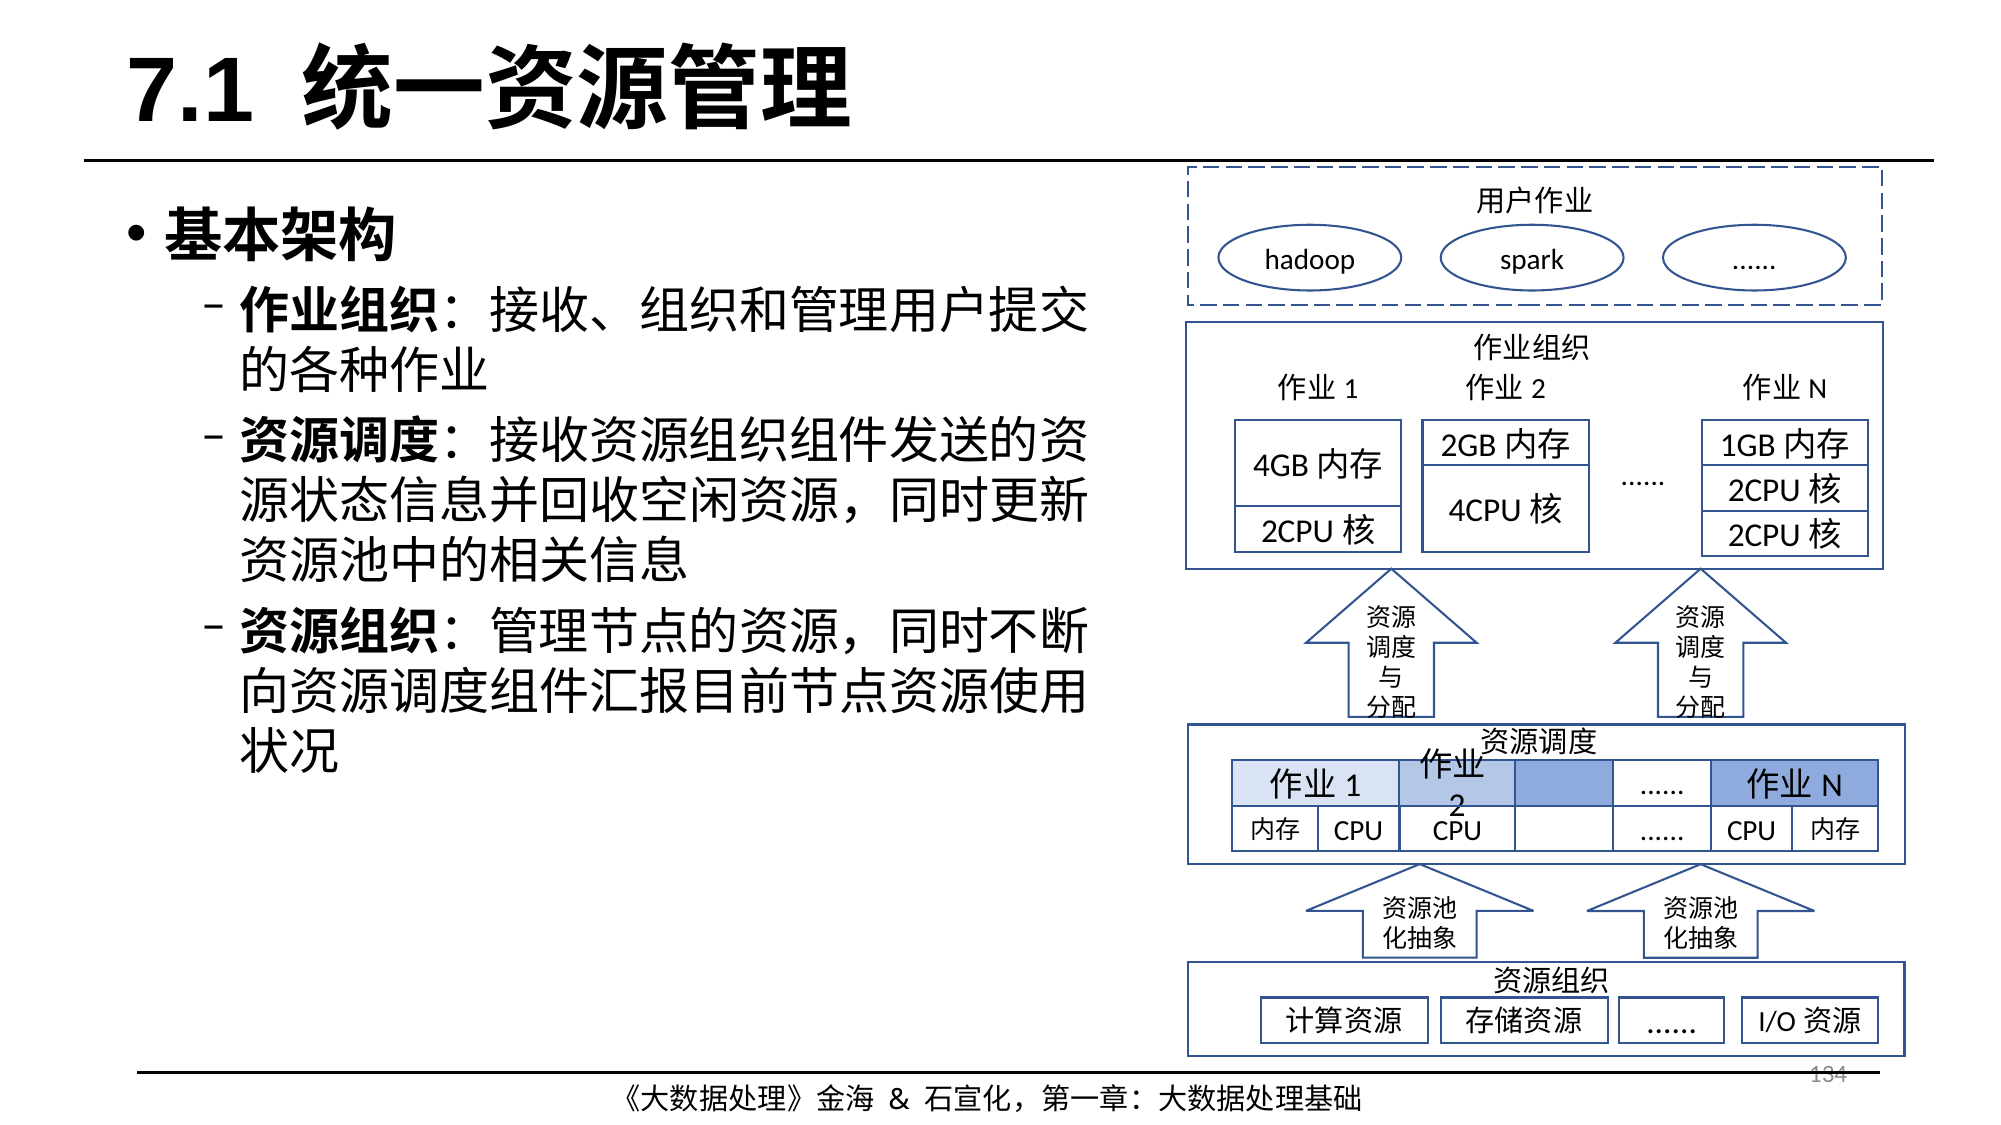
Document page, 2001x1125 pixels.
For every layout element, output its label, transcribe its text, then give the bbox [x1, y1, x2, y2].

title 7.1 统一资源管理 [111, 22, 1905, 161]
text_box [1187, 947, 1905, 1057]
slide_number 134 [1412, 1057, 1863, 1103]
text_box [1187, 708, 1905, 865]
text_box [1186, 167, 1895, 569]
text_box 资源 调度 与 分配 [1612, 569, 1789, 708]
text_box 资源池 化抽象 [1305, 865, 1534, 947]
text_box 资源池 化抽象 [1586, 865, 1815, 947]
text_box 资源 调度 与 分配 [1303, 569, 1480, 708]
list 基本架构 作业组织：接收、组织和管理用户提交的各种作业 资源调度：接收资源组织组件发送的资源状态信息并回收空闲资源，同时更新资源池中的相关信息 资源组织：管理节点的资源，同时不断向资源调度组件汇报目前节点资源使用状况 [111, 190, 1148, 1014]
